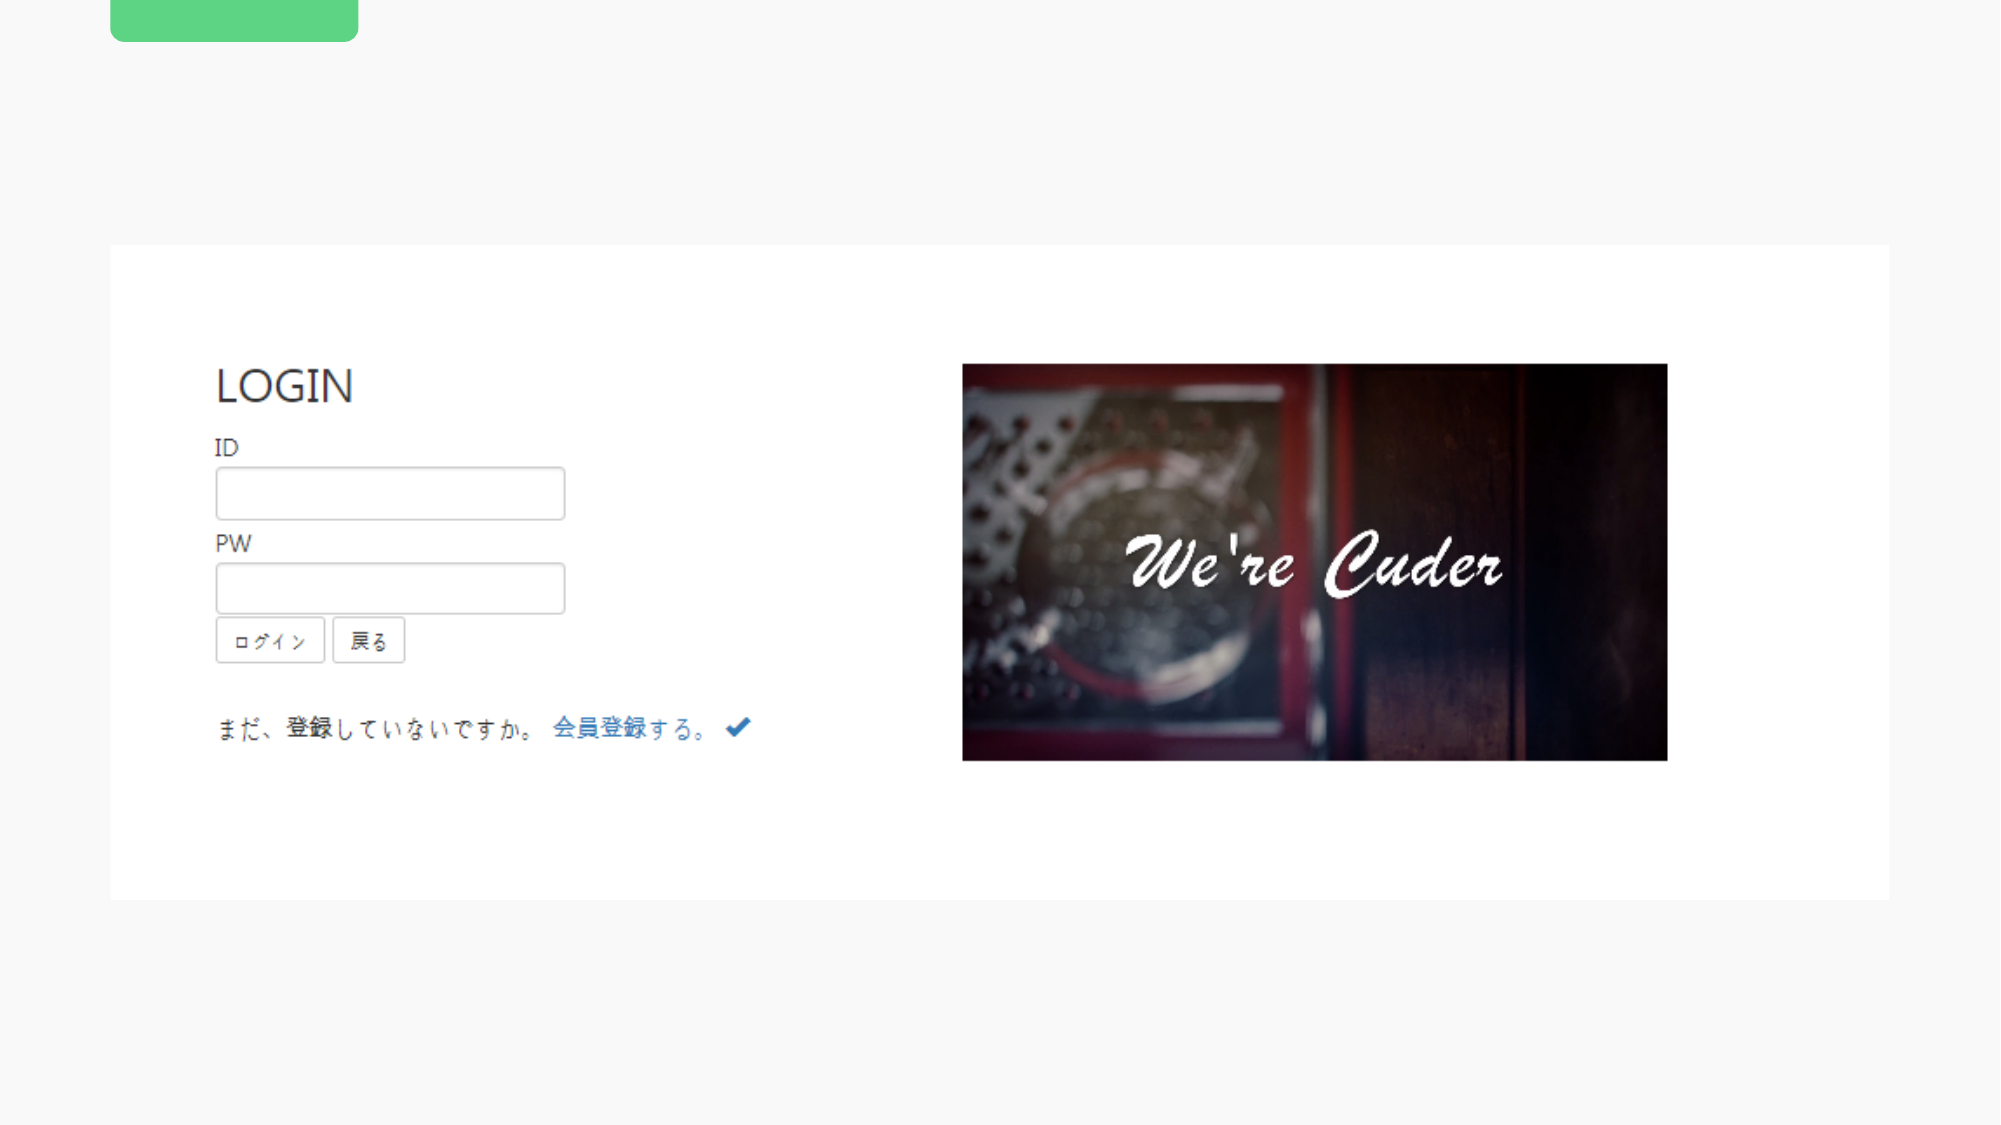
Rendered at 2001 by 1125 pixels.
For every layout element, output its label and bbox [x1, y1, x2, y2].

picture [110, 245, 1890, 900]
text_box [109, 0, 360, 43]
